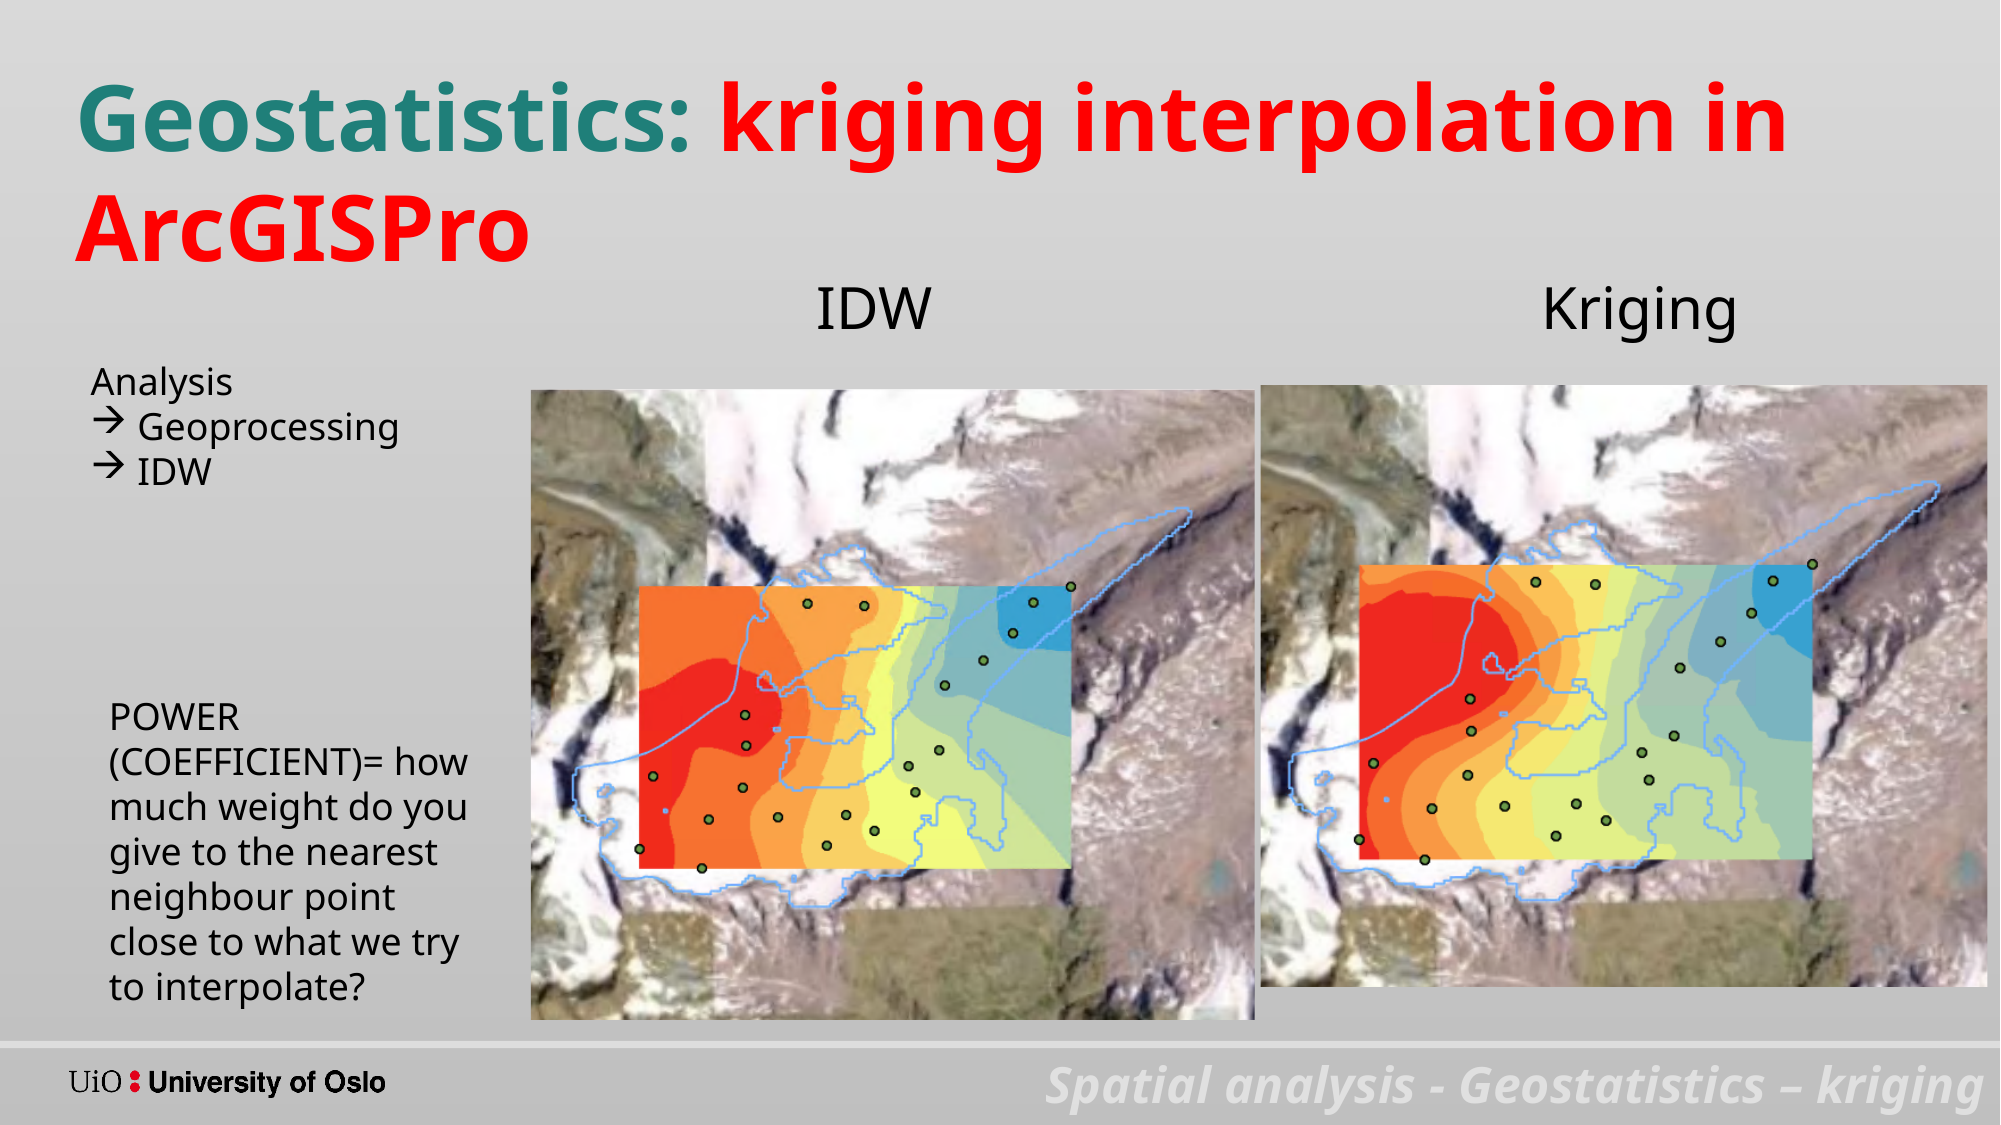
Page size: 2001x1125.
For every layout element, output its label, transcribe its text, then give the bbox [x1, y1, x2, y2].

text_box Kriging [1526, 264, 1754, 350]
picture [69, 1070, 385, 1098]
text_box IDW [801, 264, 948, 350]
text_box Analysis Geoprocessing IDW [75, 350, 416, 545]
picture [1260, 385, 1988, 987]
picture [530, 389, 1255, 1020]
text_box Geostatistics: kriging interpolation in ArcGISPro [60, 52, 2000, 287]
text_box POWER (COEFFICIENT)= how much weight do you give to the nearest neighbour point close to what we try to interpolate? [94, 685, 501, 1016]
